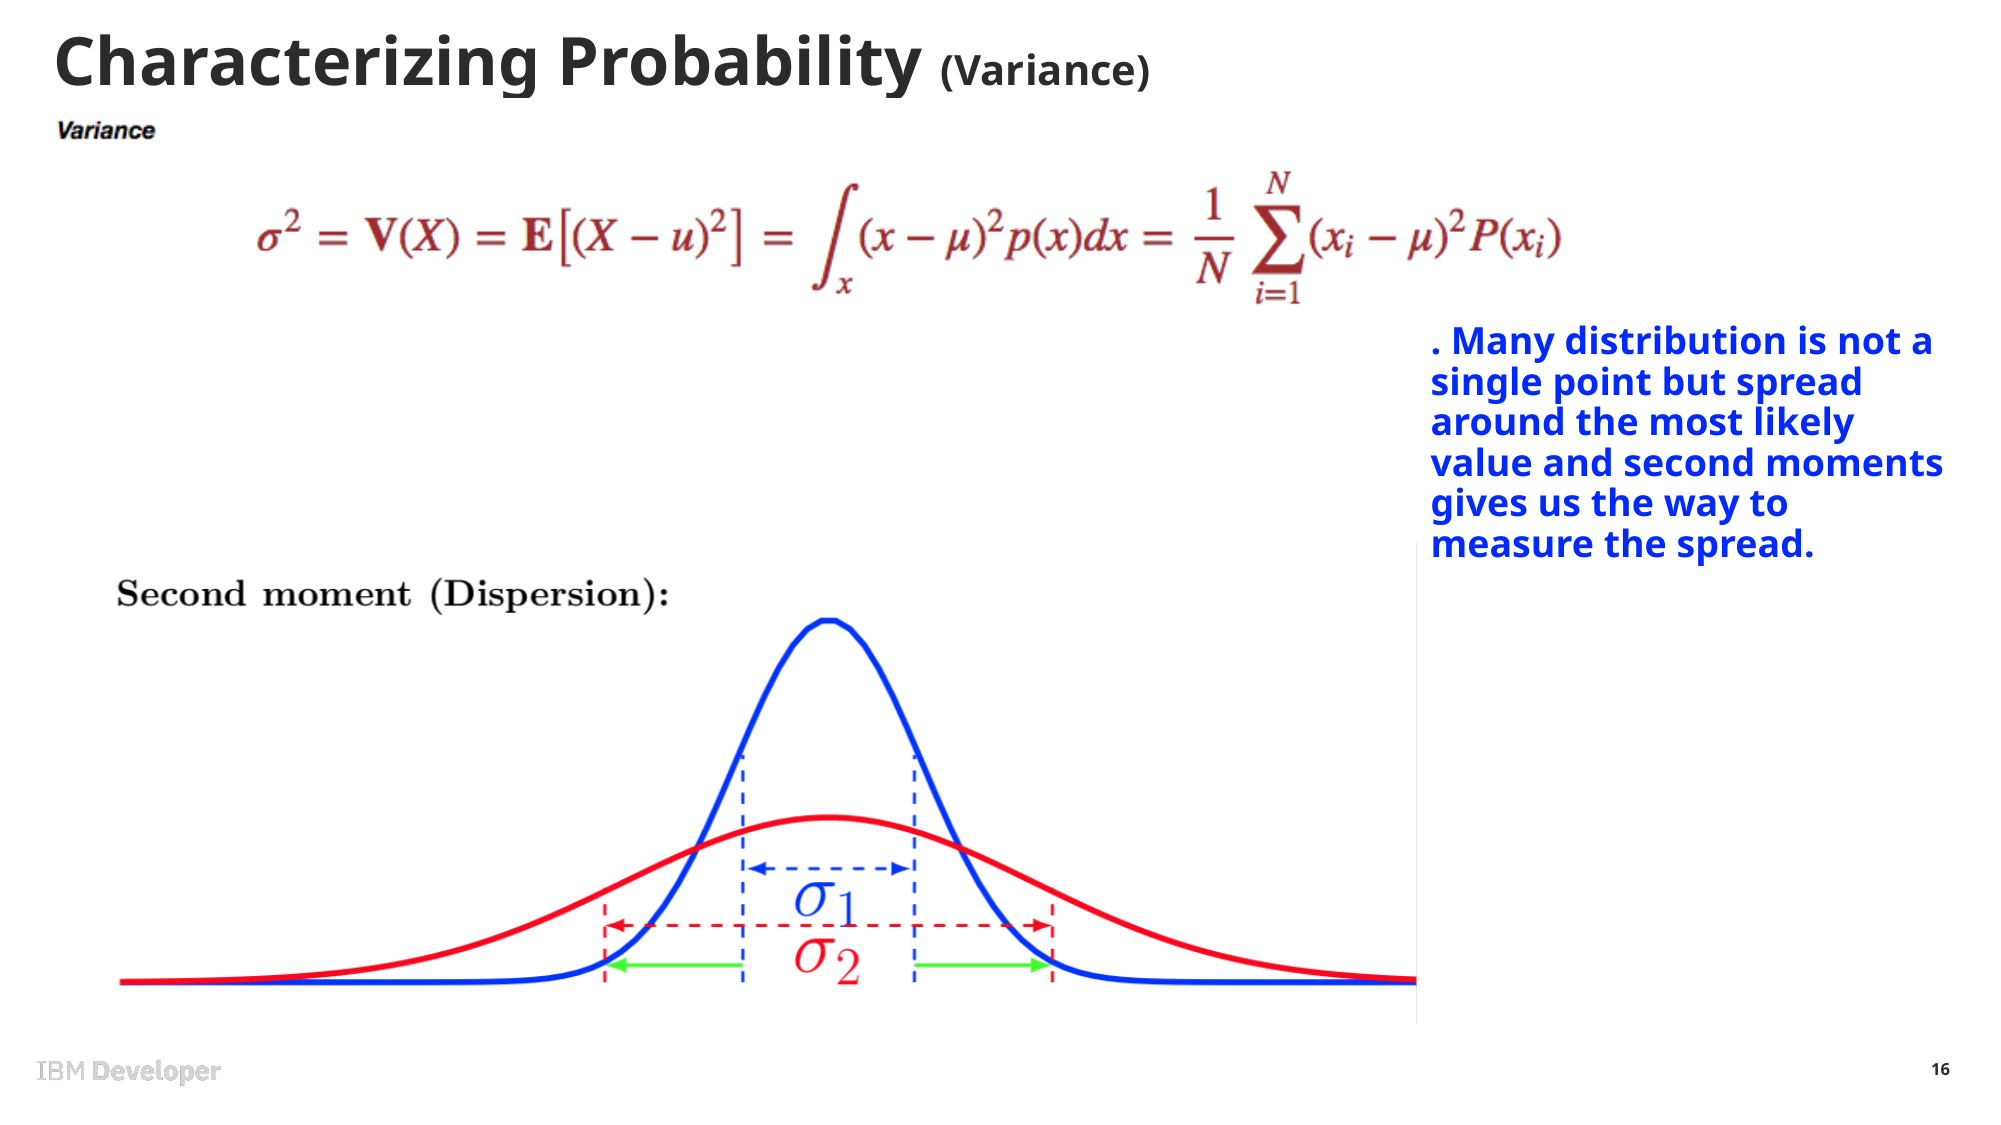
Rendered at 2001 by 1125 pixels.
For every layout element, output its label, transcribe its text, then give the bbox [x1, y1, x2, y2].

picture [53, 98, 1575, 323]
slide_number 16 [1500, 1055, 1950, 1086]
picture [104, 543, 1418, 1023]
title Characterizing Probability (Variance) [53, 27, 1804, 112]
text_box . Many distribution is not a single point but spread around the most likely value and second moments gives us the way to measure the spread. [1430, 322, 1950, 593]
